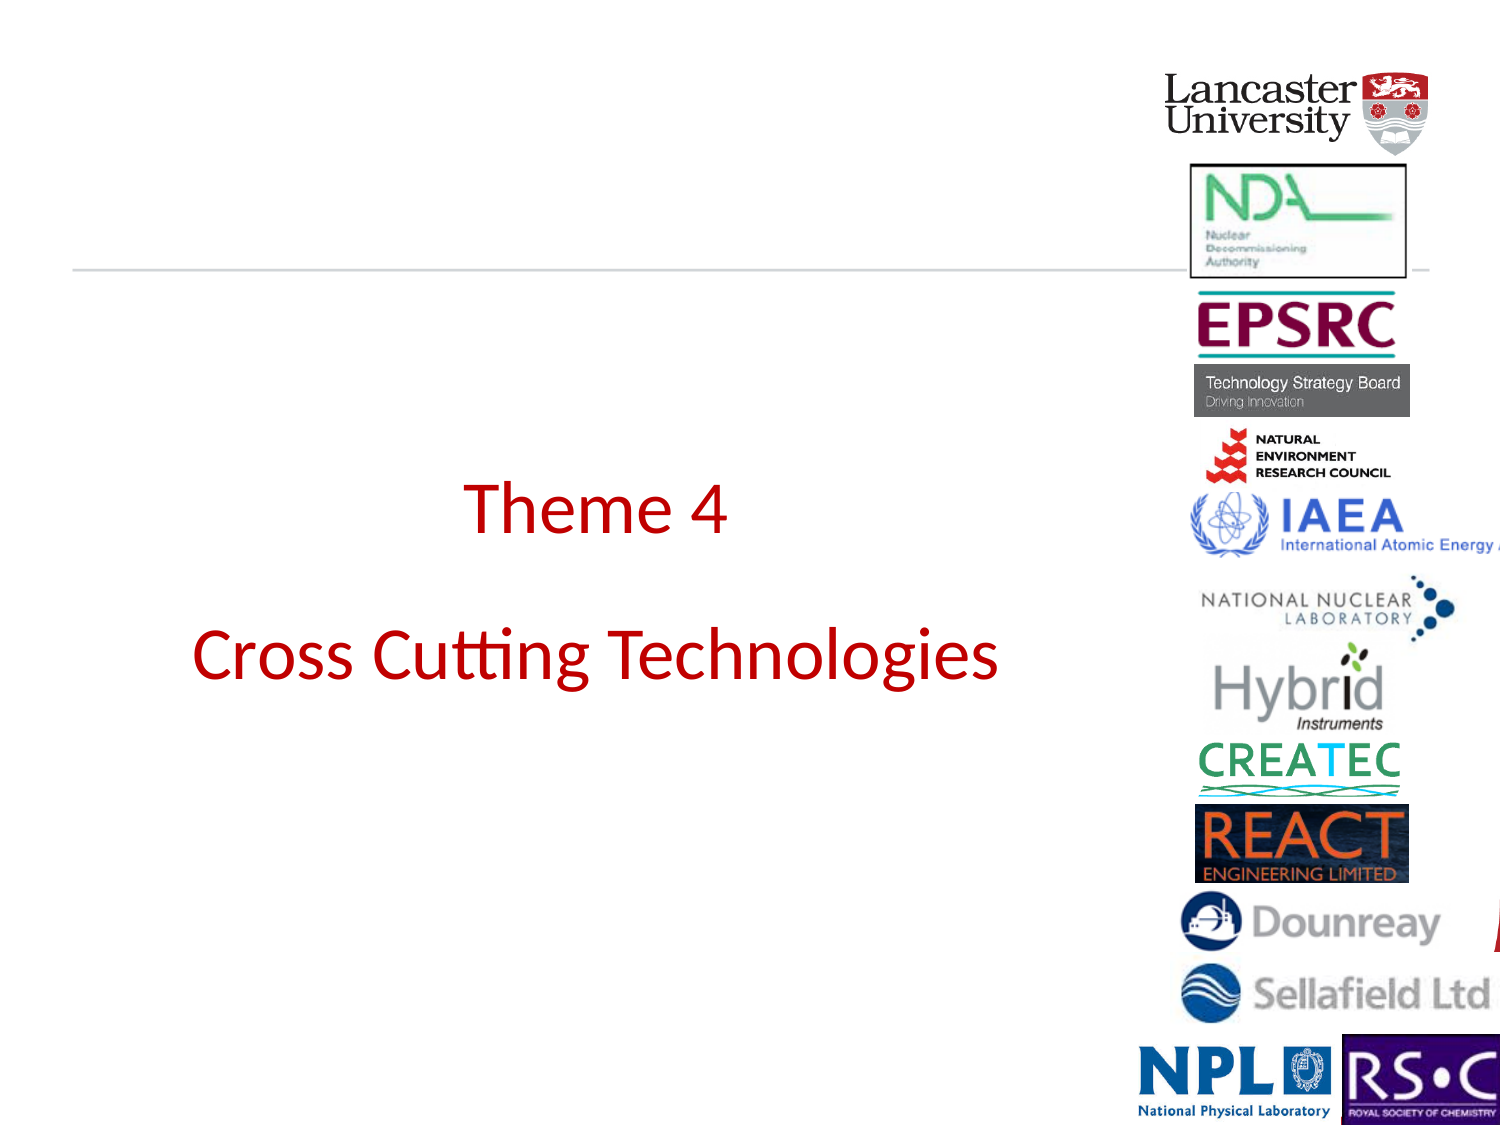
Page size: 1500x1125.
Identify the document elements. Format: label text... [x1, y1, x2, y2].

picture [0, 0, 1500, 1125]
text_box Theme 4 Cross Cutting Technologies [41, 467, 1152, 657]
